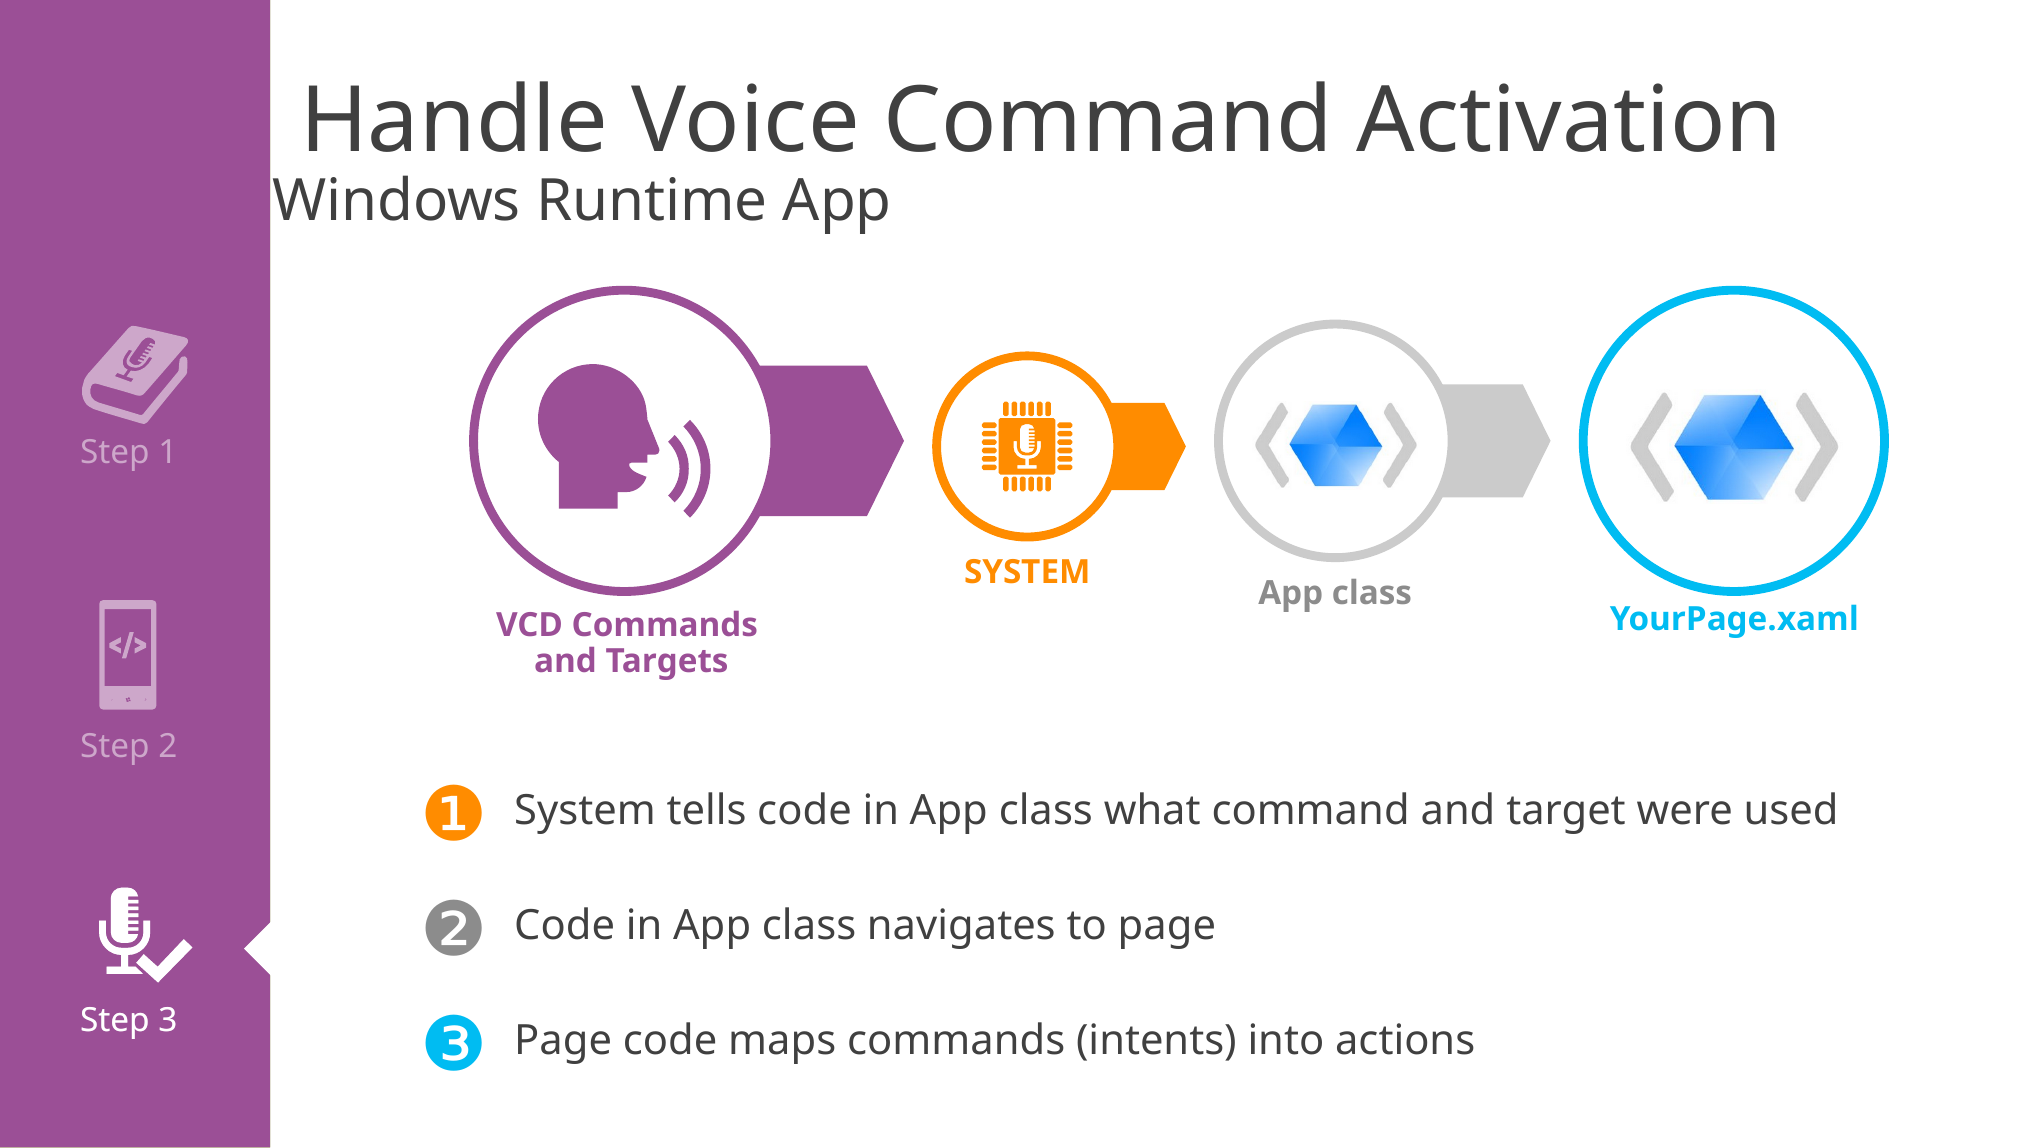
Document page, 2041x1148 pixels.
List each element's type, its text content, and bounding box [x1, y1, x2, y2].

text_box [0, 0, 276, 1148]
text_box Page code maps commands (intents) into actions [499, 988, 1941, 1094]
text_box [1453, 383, 1552, 499]
text_box VCD Commands and Targets [435, 583, 828, 704]
text_box [776, 364, 905, 517]
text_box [473, 289, 776, 592]
text_box Code in App class navigates to page [499, 873, 1941, 979]
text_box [1218, 323, 1453, 558]
text_box [1119, 402, 1187, 491]
text_box System tells code in App class what command and target were used [499, 757, 1941, 864]
text_box ❸ [405, 987, 499, 1093]
text_box ❶ [405, 757, 499, 863]
text_box Handle Voice Command Activation [276, 48, 1995, 196]
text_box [936, 355, 1119, 538]
text_box App class [1138, 558, 1532, 630]
text_box YourPage.xaml [1579, 583, 1890, 656]
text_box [1582, 289, 1885, 592]
text_box SYSTEM [830, 537, 1218, 609]
text_box ❷ [405, 872, 499, 978]
text_box Windows Runtime App [276, 146, 922, 258]
